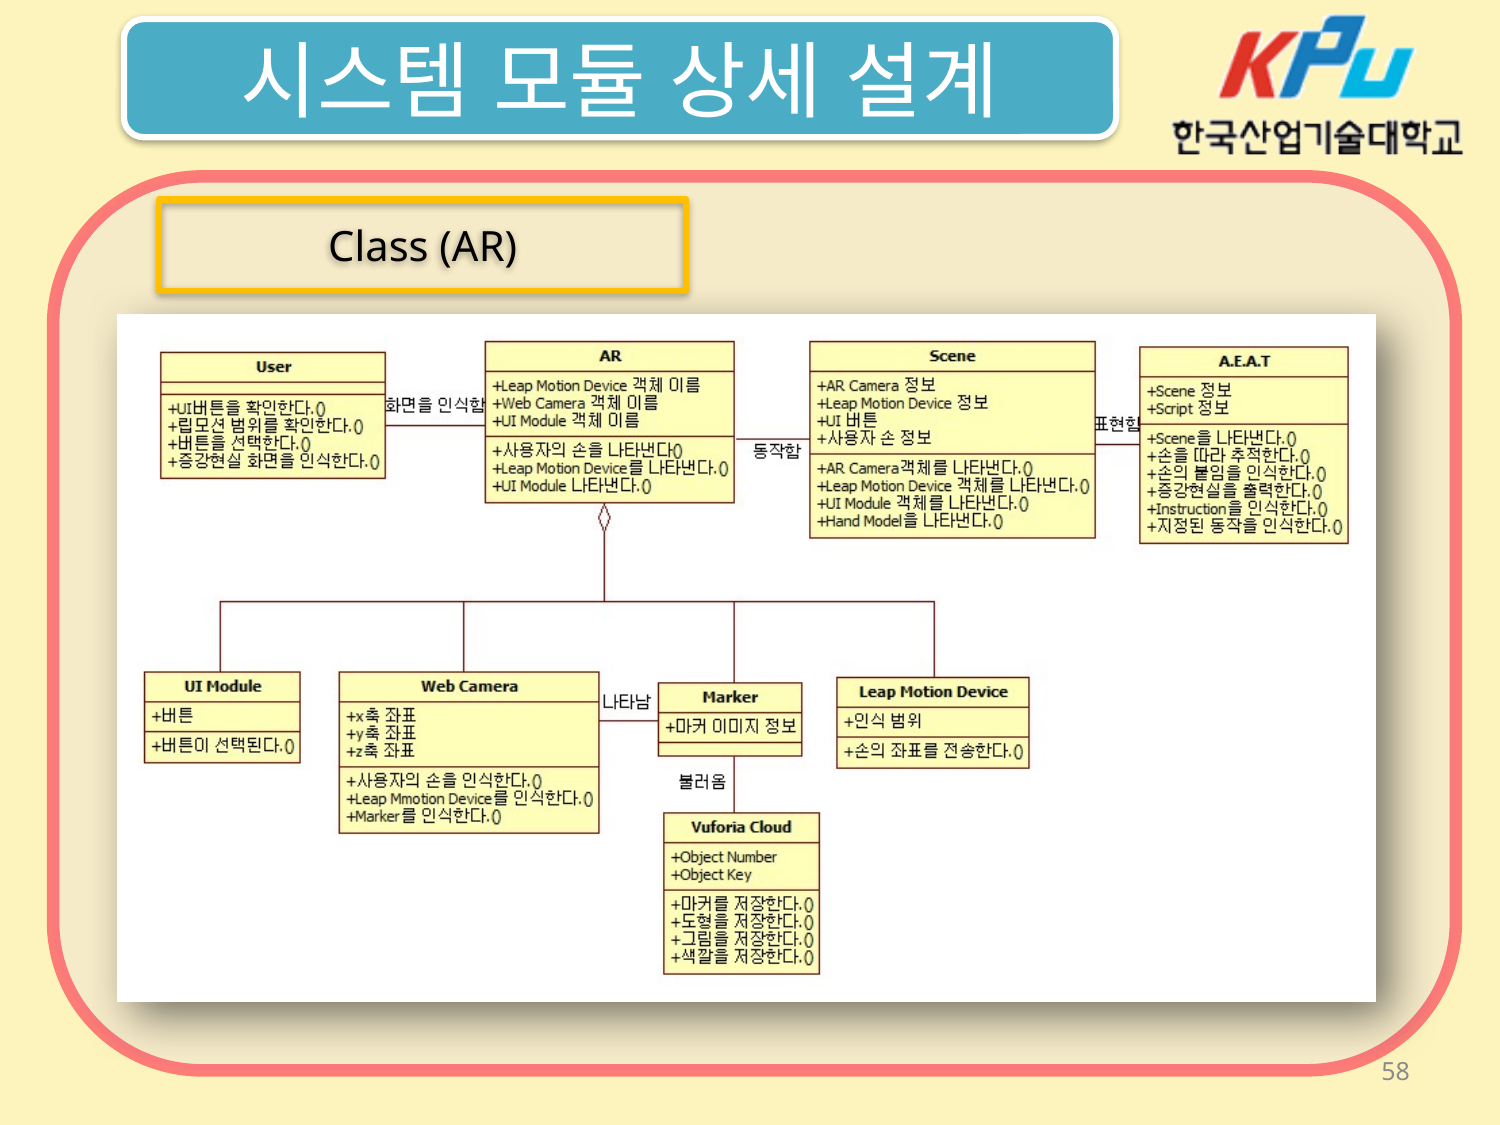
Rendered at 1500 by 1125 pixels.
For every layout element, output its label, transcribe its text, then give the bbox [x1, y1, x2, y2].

text_box 시스템 모듈 상세 설계 [120, 15, 1110, 141]
slide_number 58 [1074, 1042, 1425, 1103]
picture [117, 314, 1377, 1002]
text_box [50, 174, 1459, 1073]
picture [1115, 0, 1500, 158]
text_box Class (AR) [159, 199, 687, 291]
